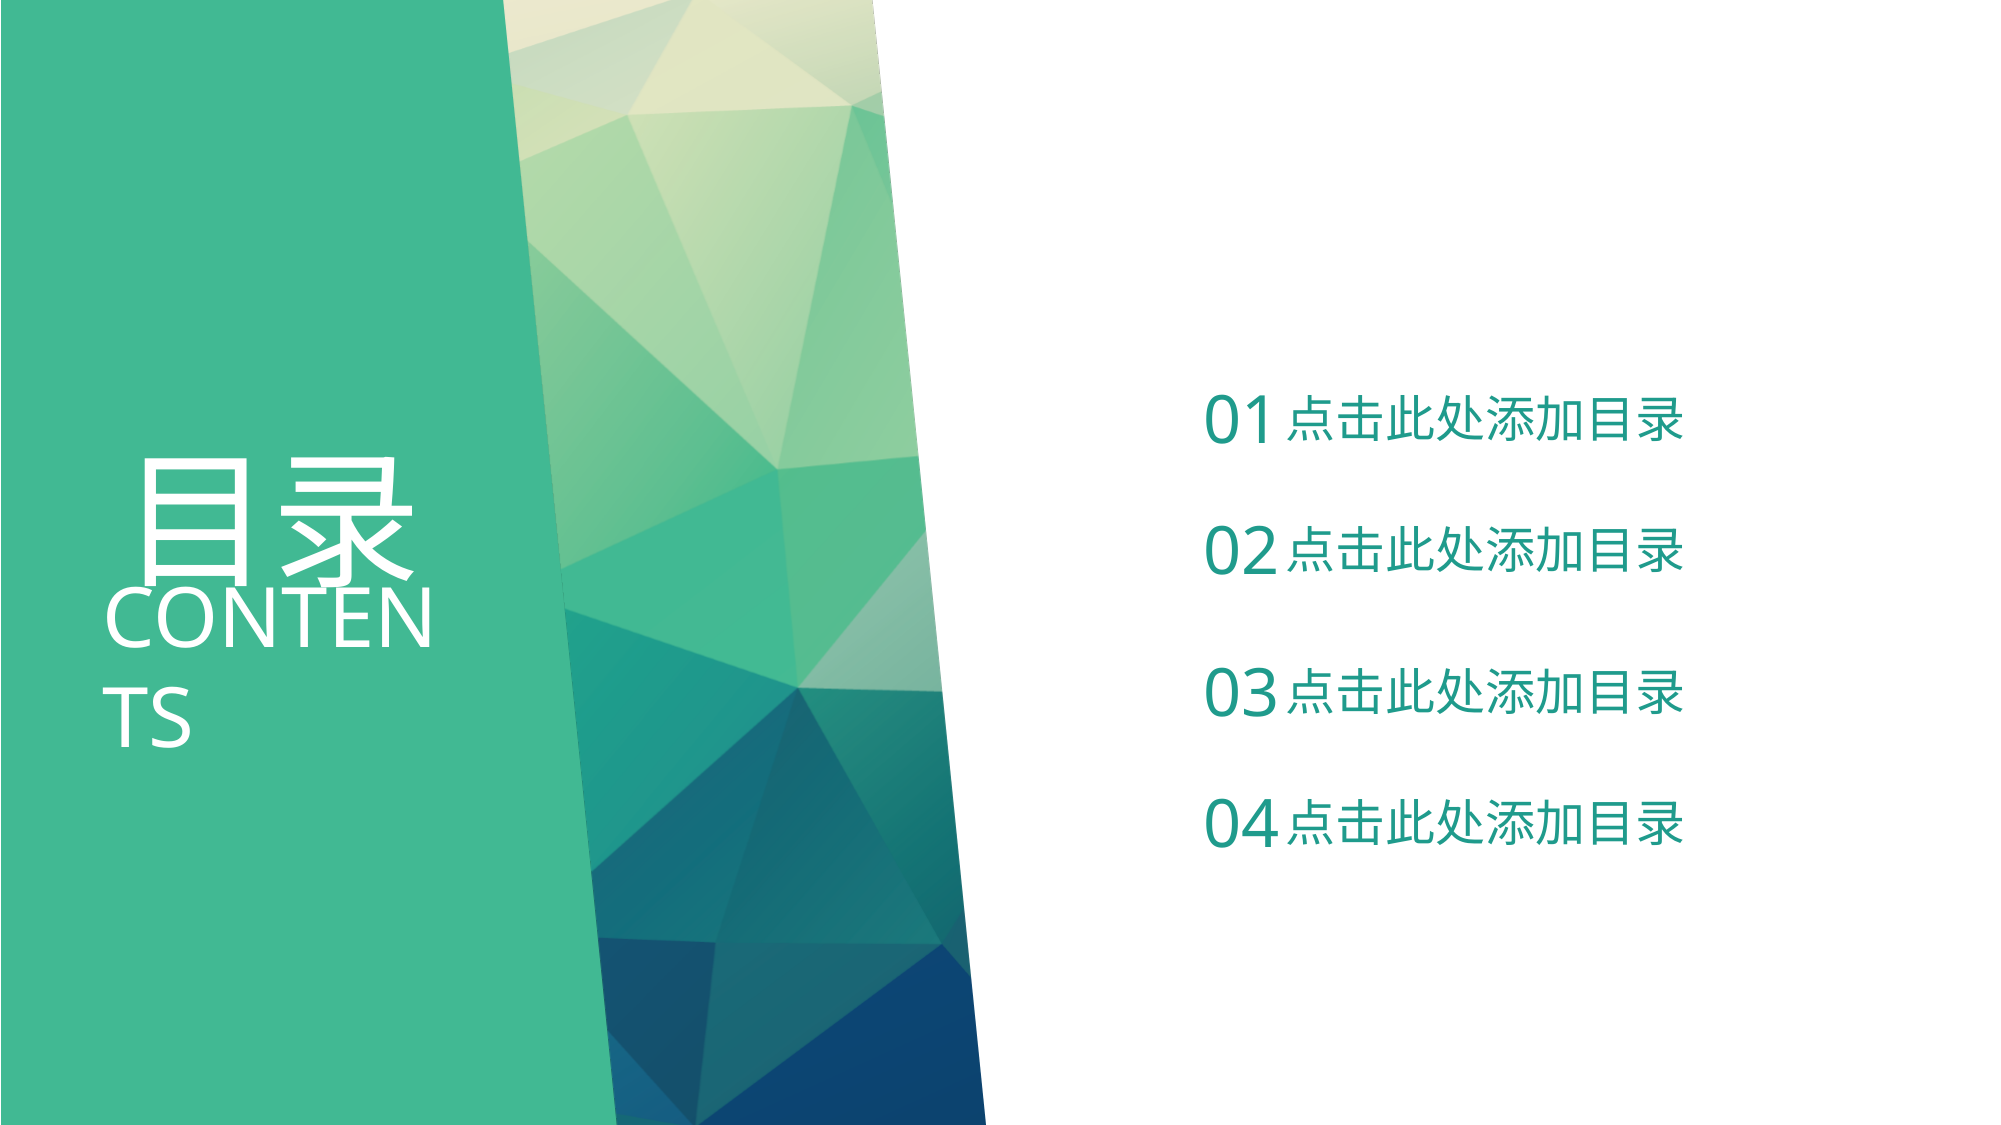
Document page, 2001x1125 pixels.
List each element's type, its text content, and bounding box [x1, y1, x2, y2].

text_box 03 [1188, 642, 1303, 738]
text_box 点击此处添加目录 [1303, 784, 1716, 859]
text_box [1, 0, 500, 1125]
text_box 01 [1188, 369, 1303, 465]
text_box 04 [1188, 773, 1303, 869]
text_box 点击此处添加目录 [1303, 510, 1716, 586]
text_box CONTENTS [87, 556, 480, 772]
text_box 点击此处添加目录 [1303, 652, 1716, 728]
text_box 目录 [106, 417, 480, 556]
text_box 02 [1188, 500, 1303, 596]
picture [502, 0, 986, 1125]
text_box 点击此处添加目录 [1303, 379, 1716, 455]
